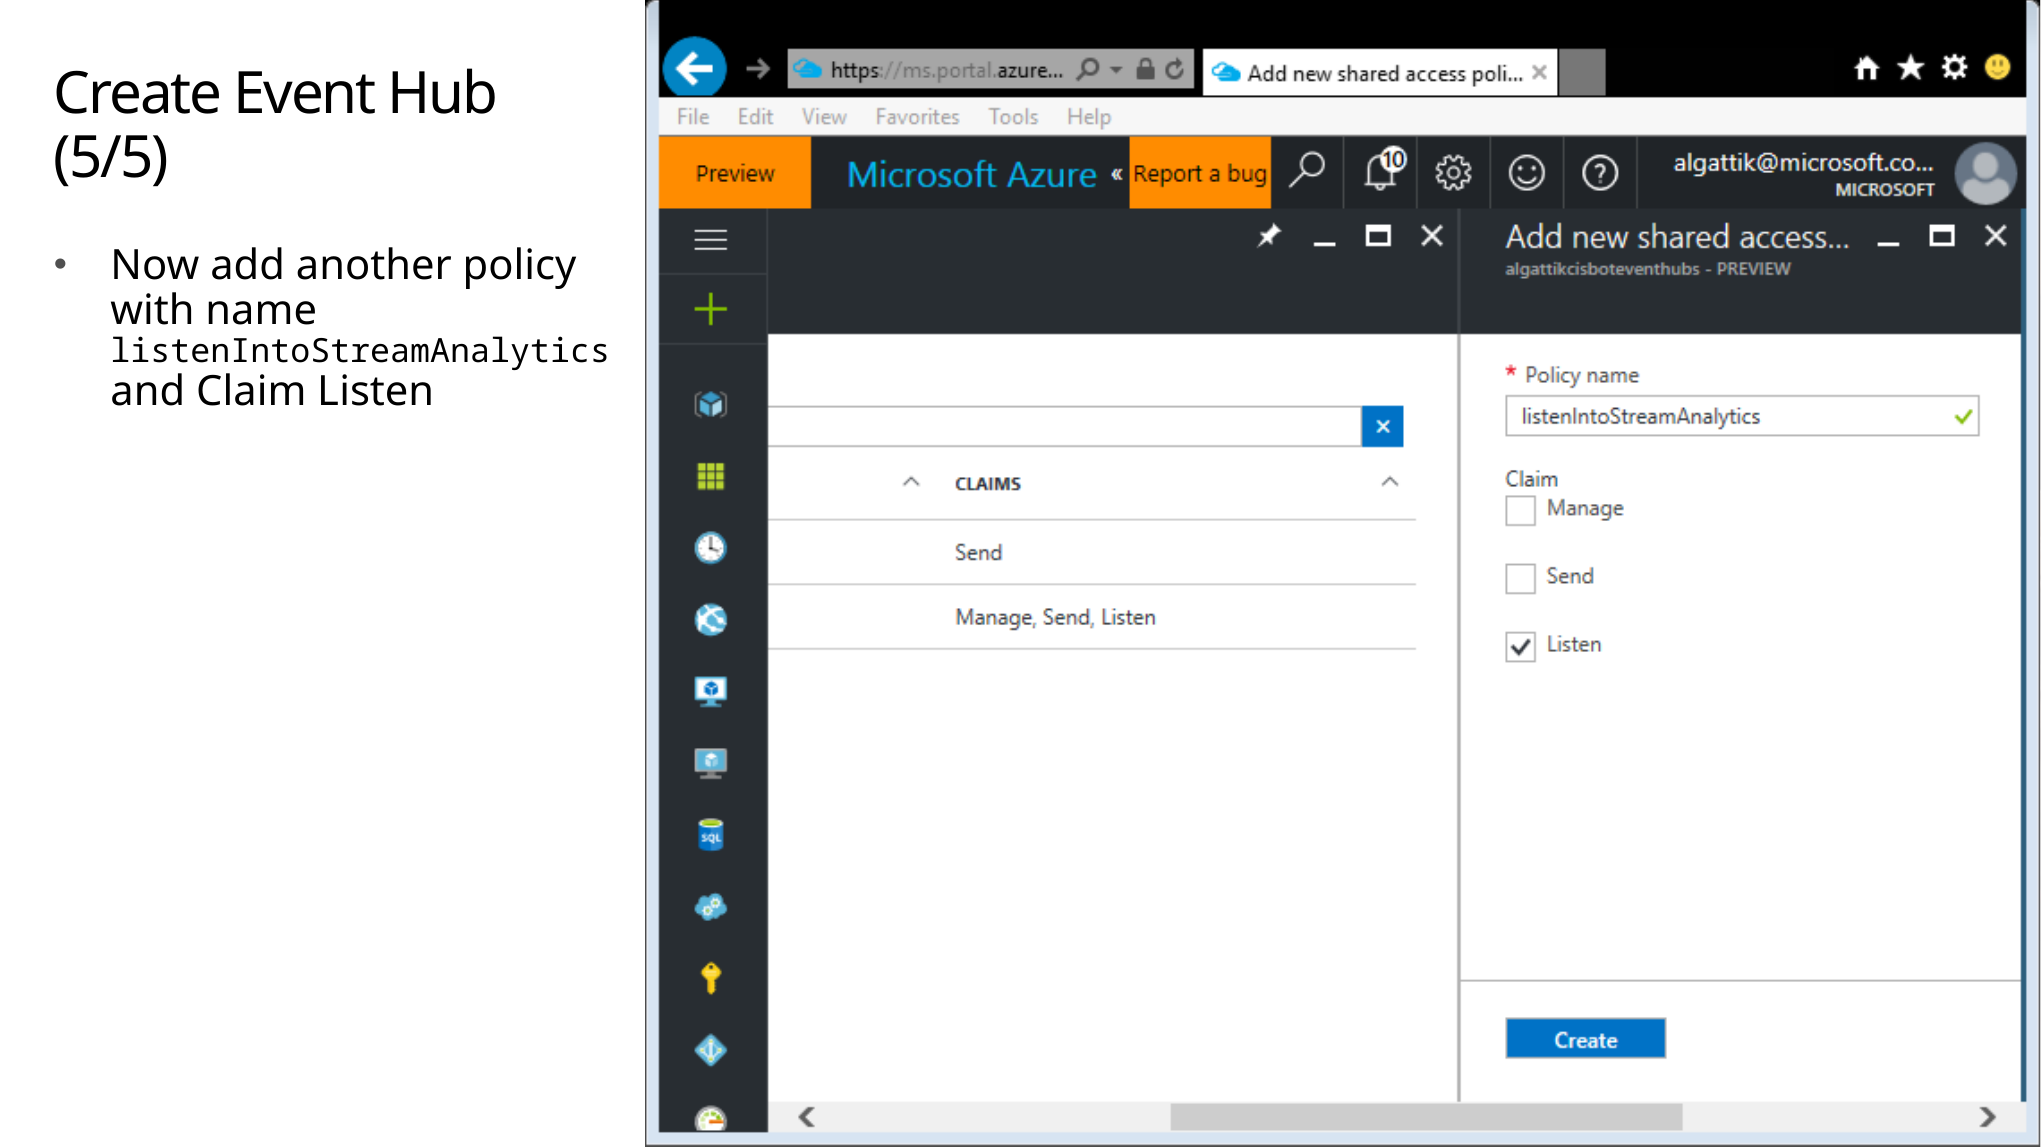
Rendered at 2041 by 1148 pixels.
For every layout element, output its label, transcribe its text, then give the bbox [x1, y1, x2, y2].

list Now add another policy with name listenIntoStreamAnalytics and Claim Listen [30, 228, 644, 432]
picture [644, 0, 2041, 1148]
title Create Event Hub (5/5) [30, 48, 616, 143]
